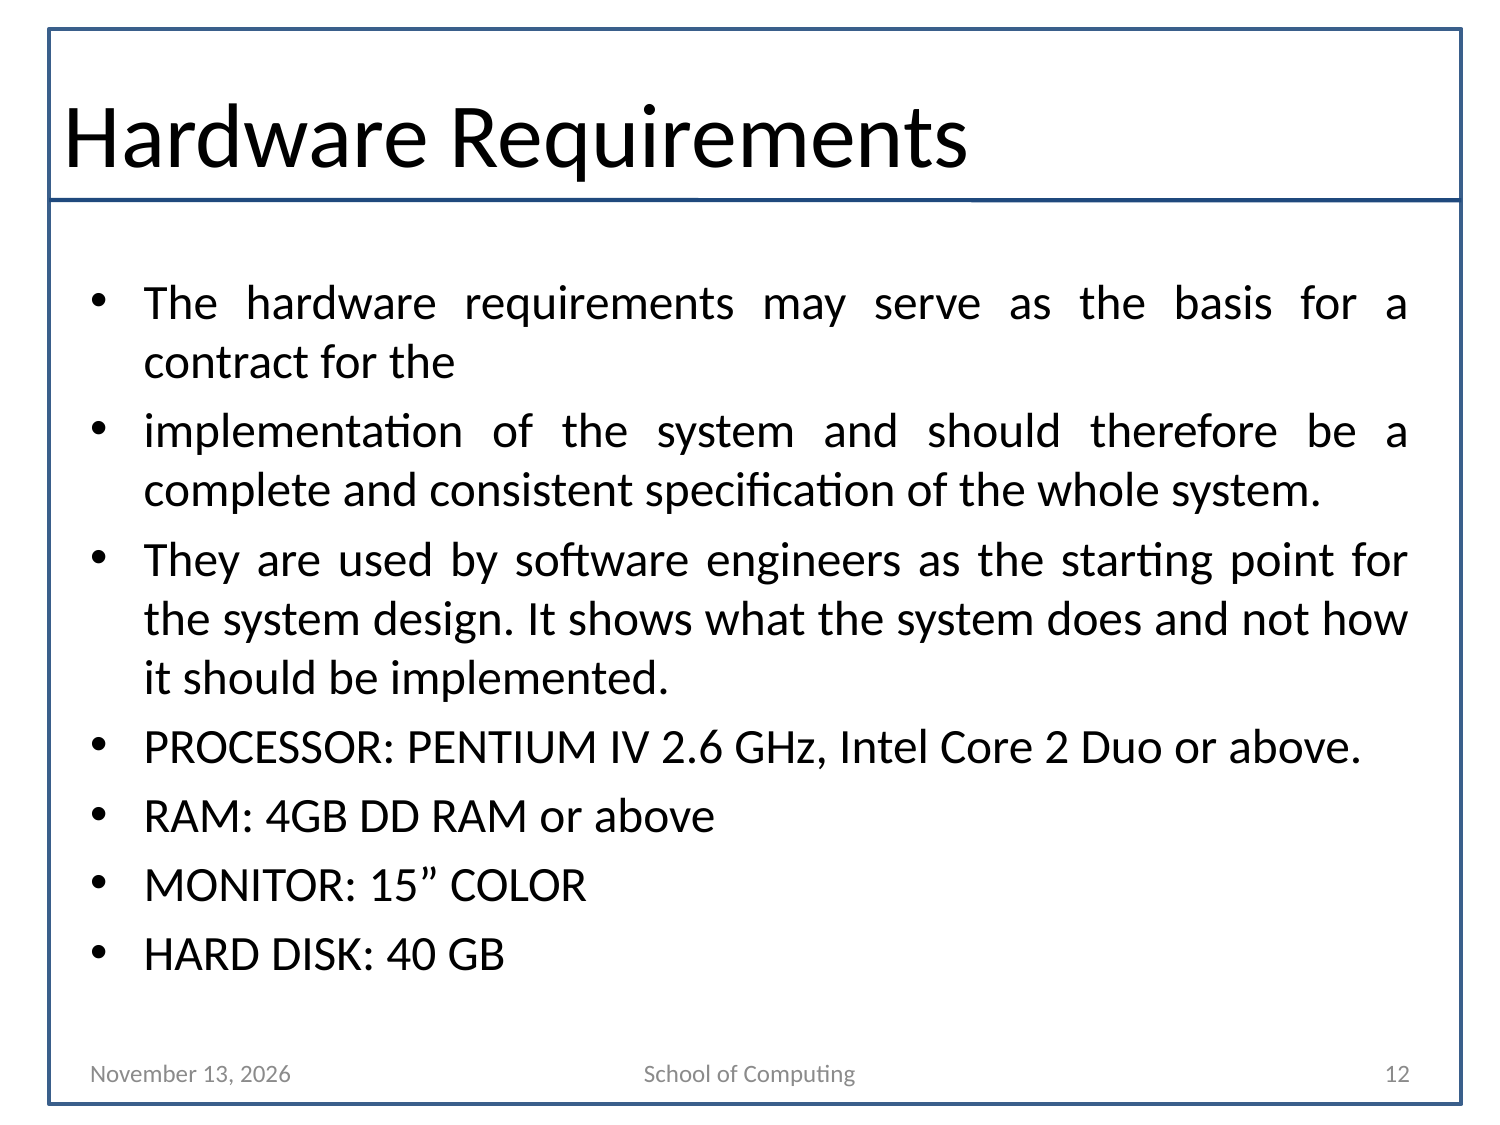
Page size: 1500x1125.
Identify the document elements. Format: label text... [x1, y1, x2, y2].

footer School of Computing [512, 1042, 988, 1103]
slide_number 12 [1074, 1042, 1425, 1103]
list The hardware requirements may serve as the basis for a contract for the implementation of the system and should therefore be a complete and consistent specification of the whole system. They are used by software engineers as the starting point for the system design. It shows what the system does and not how it should be implemented. PROCESSOR: PENTIUM IV 2.6 GHz, Intel Core 2 Duo or above. RAM: 4GB DD RAM or above MONITOR: 15” COLOR HARD DISK: 40 GB [75, 262, 1425, 1005]
title Hardware Requirements [49, 37, 1399, 225]
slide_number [75, 1042, 425, 1103]
